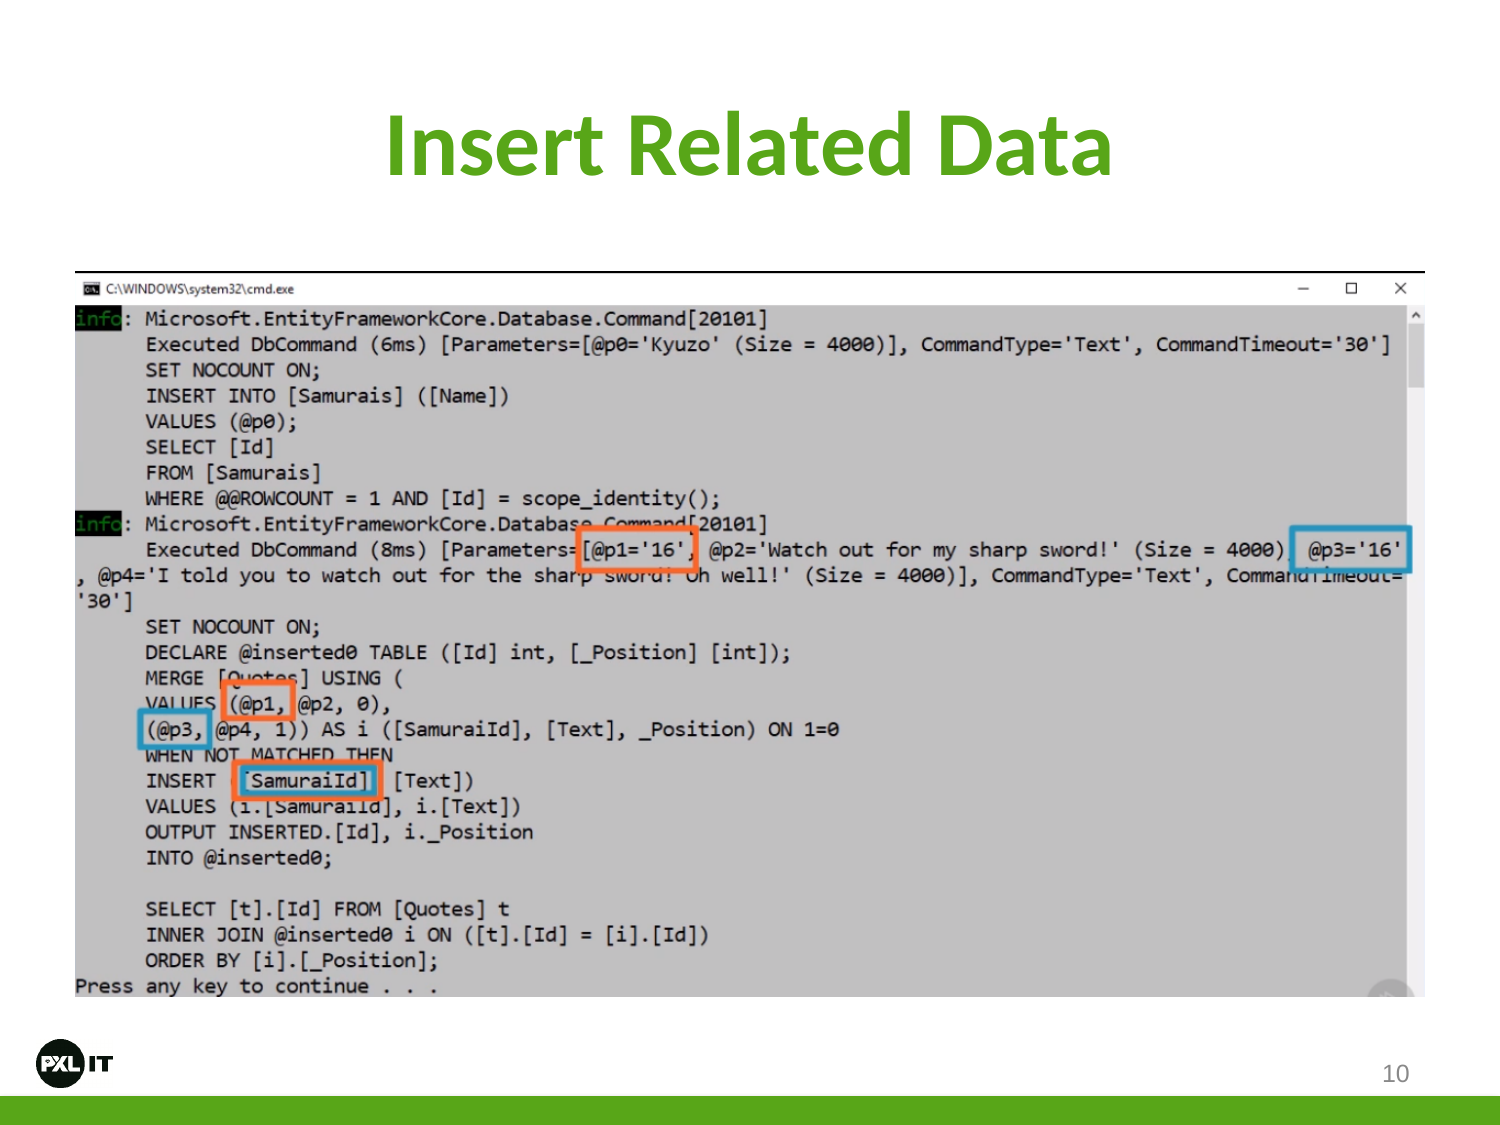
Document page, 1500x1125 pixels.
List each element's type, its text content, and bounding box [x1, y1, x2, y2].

slide_number 10 [1074, 1042, 1425, 1103]
title Insert Related Data [75, 45, 1425, 233]
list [74, 270, 1426, 997]
picture [36, 1039, 113, 1088]
